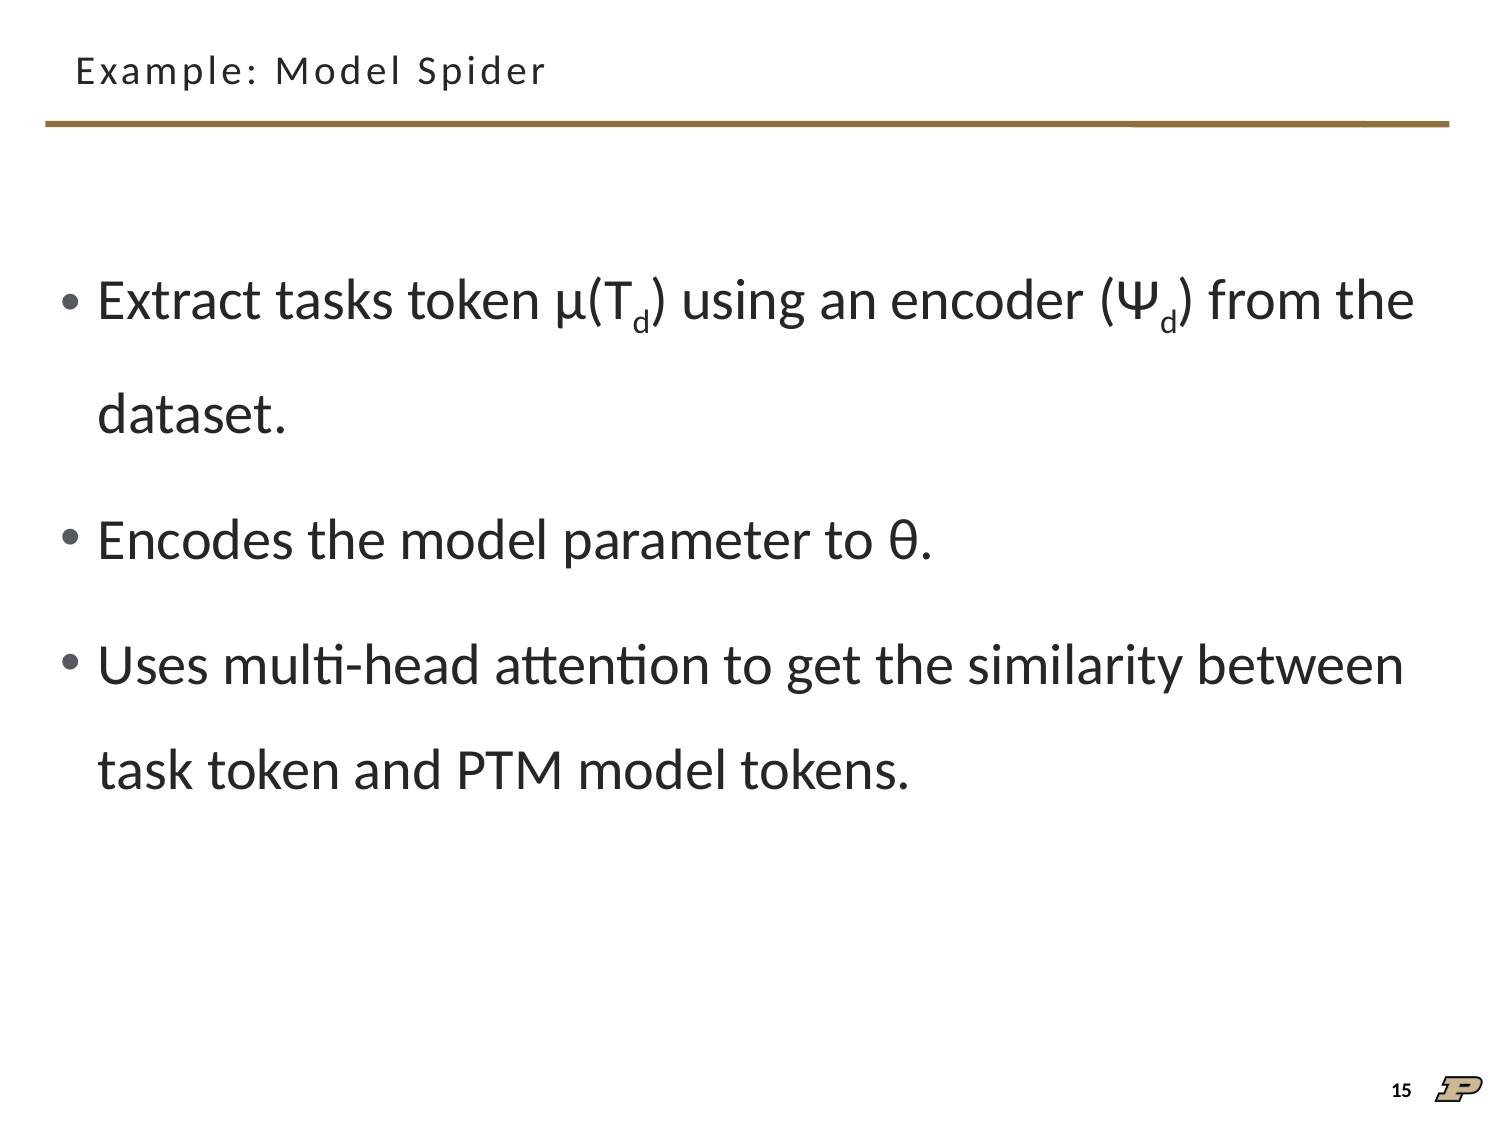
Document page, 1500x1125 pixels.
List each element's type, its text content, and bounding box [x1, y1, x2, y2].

list Extract tasks token μ(Td) using an encoder (Ψd) from the dataset. Encodes the model parameter to θ. Uses multi-head attention to get the similarity between task token and PTM model tokens. [45, 214, 1450, 1062]
slide_number 15 [1371, 1059, 1432, 1120]
picture [1434, 1076, 1483, 1102]
title Example: Model Spider [43, 17, 1368, 127]
